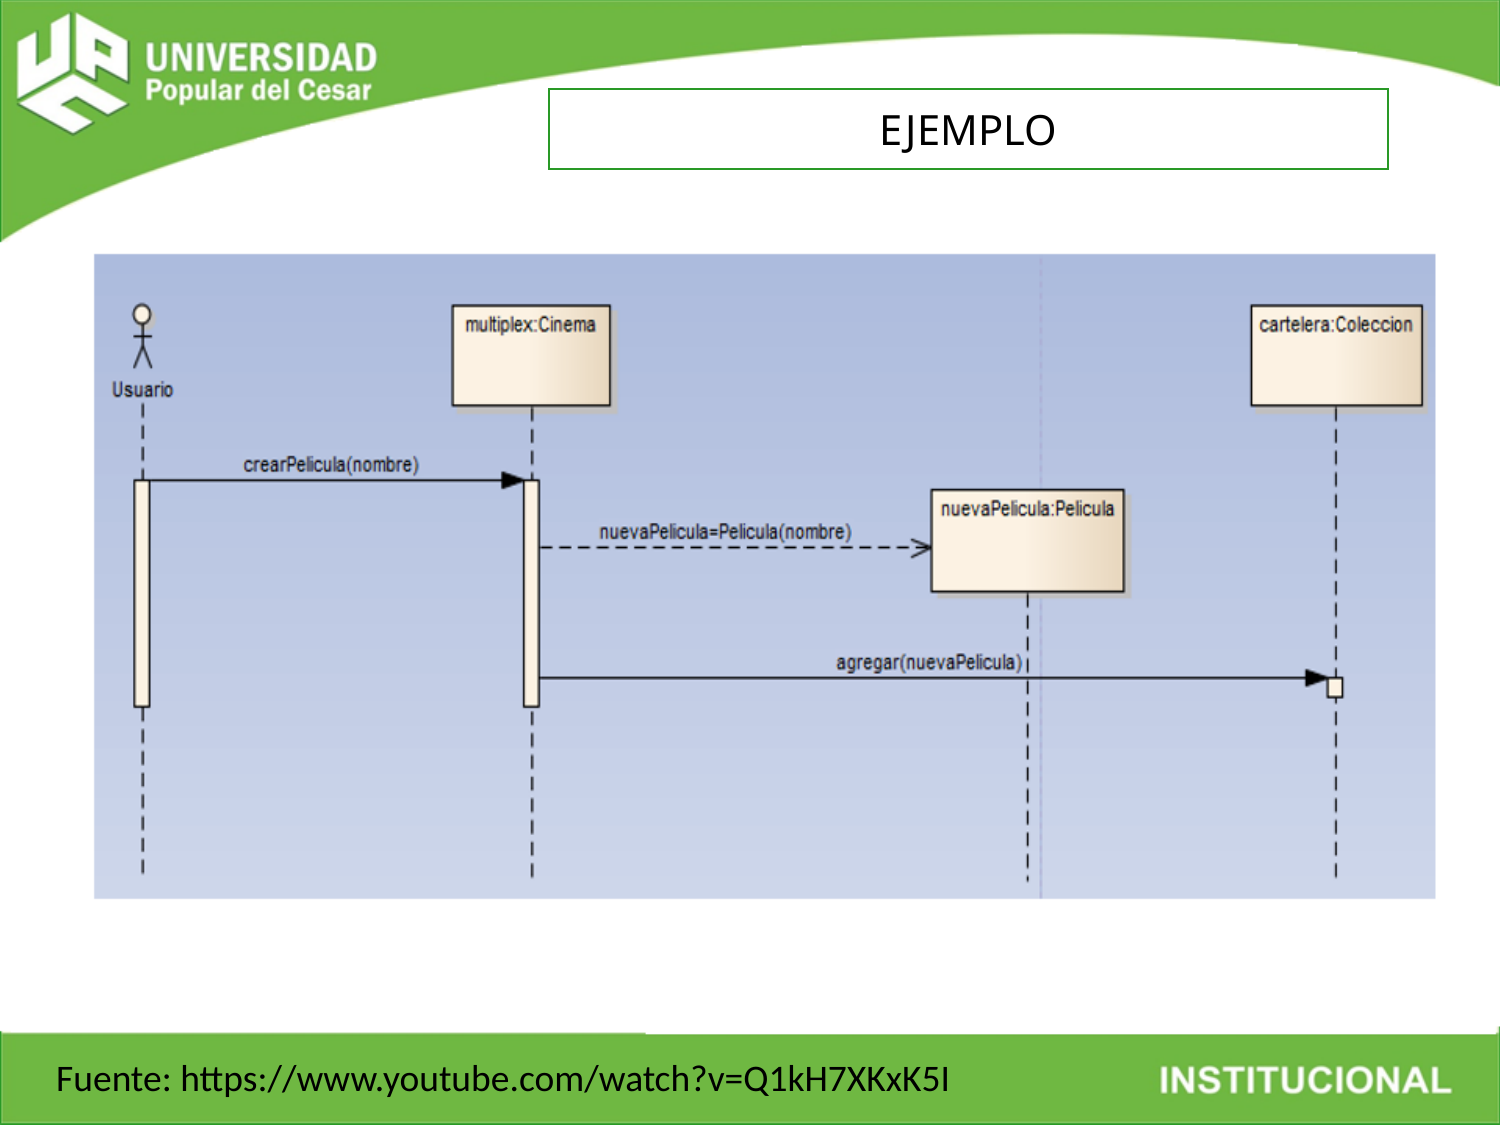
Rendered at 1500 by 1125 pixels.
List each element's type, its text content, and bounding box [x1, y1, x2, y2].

text_box Fuente: https://www.youtube.com/watch?v=Q1kH7XKxK5I [41, 1046, 1010, 1107]
text_box EJEMPLO [549, 88, 1388, 170]
picture [0, 0, 1500, 1125]
